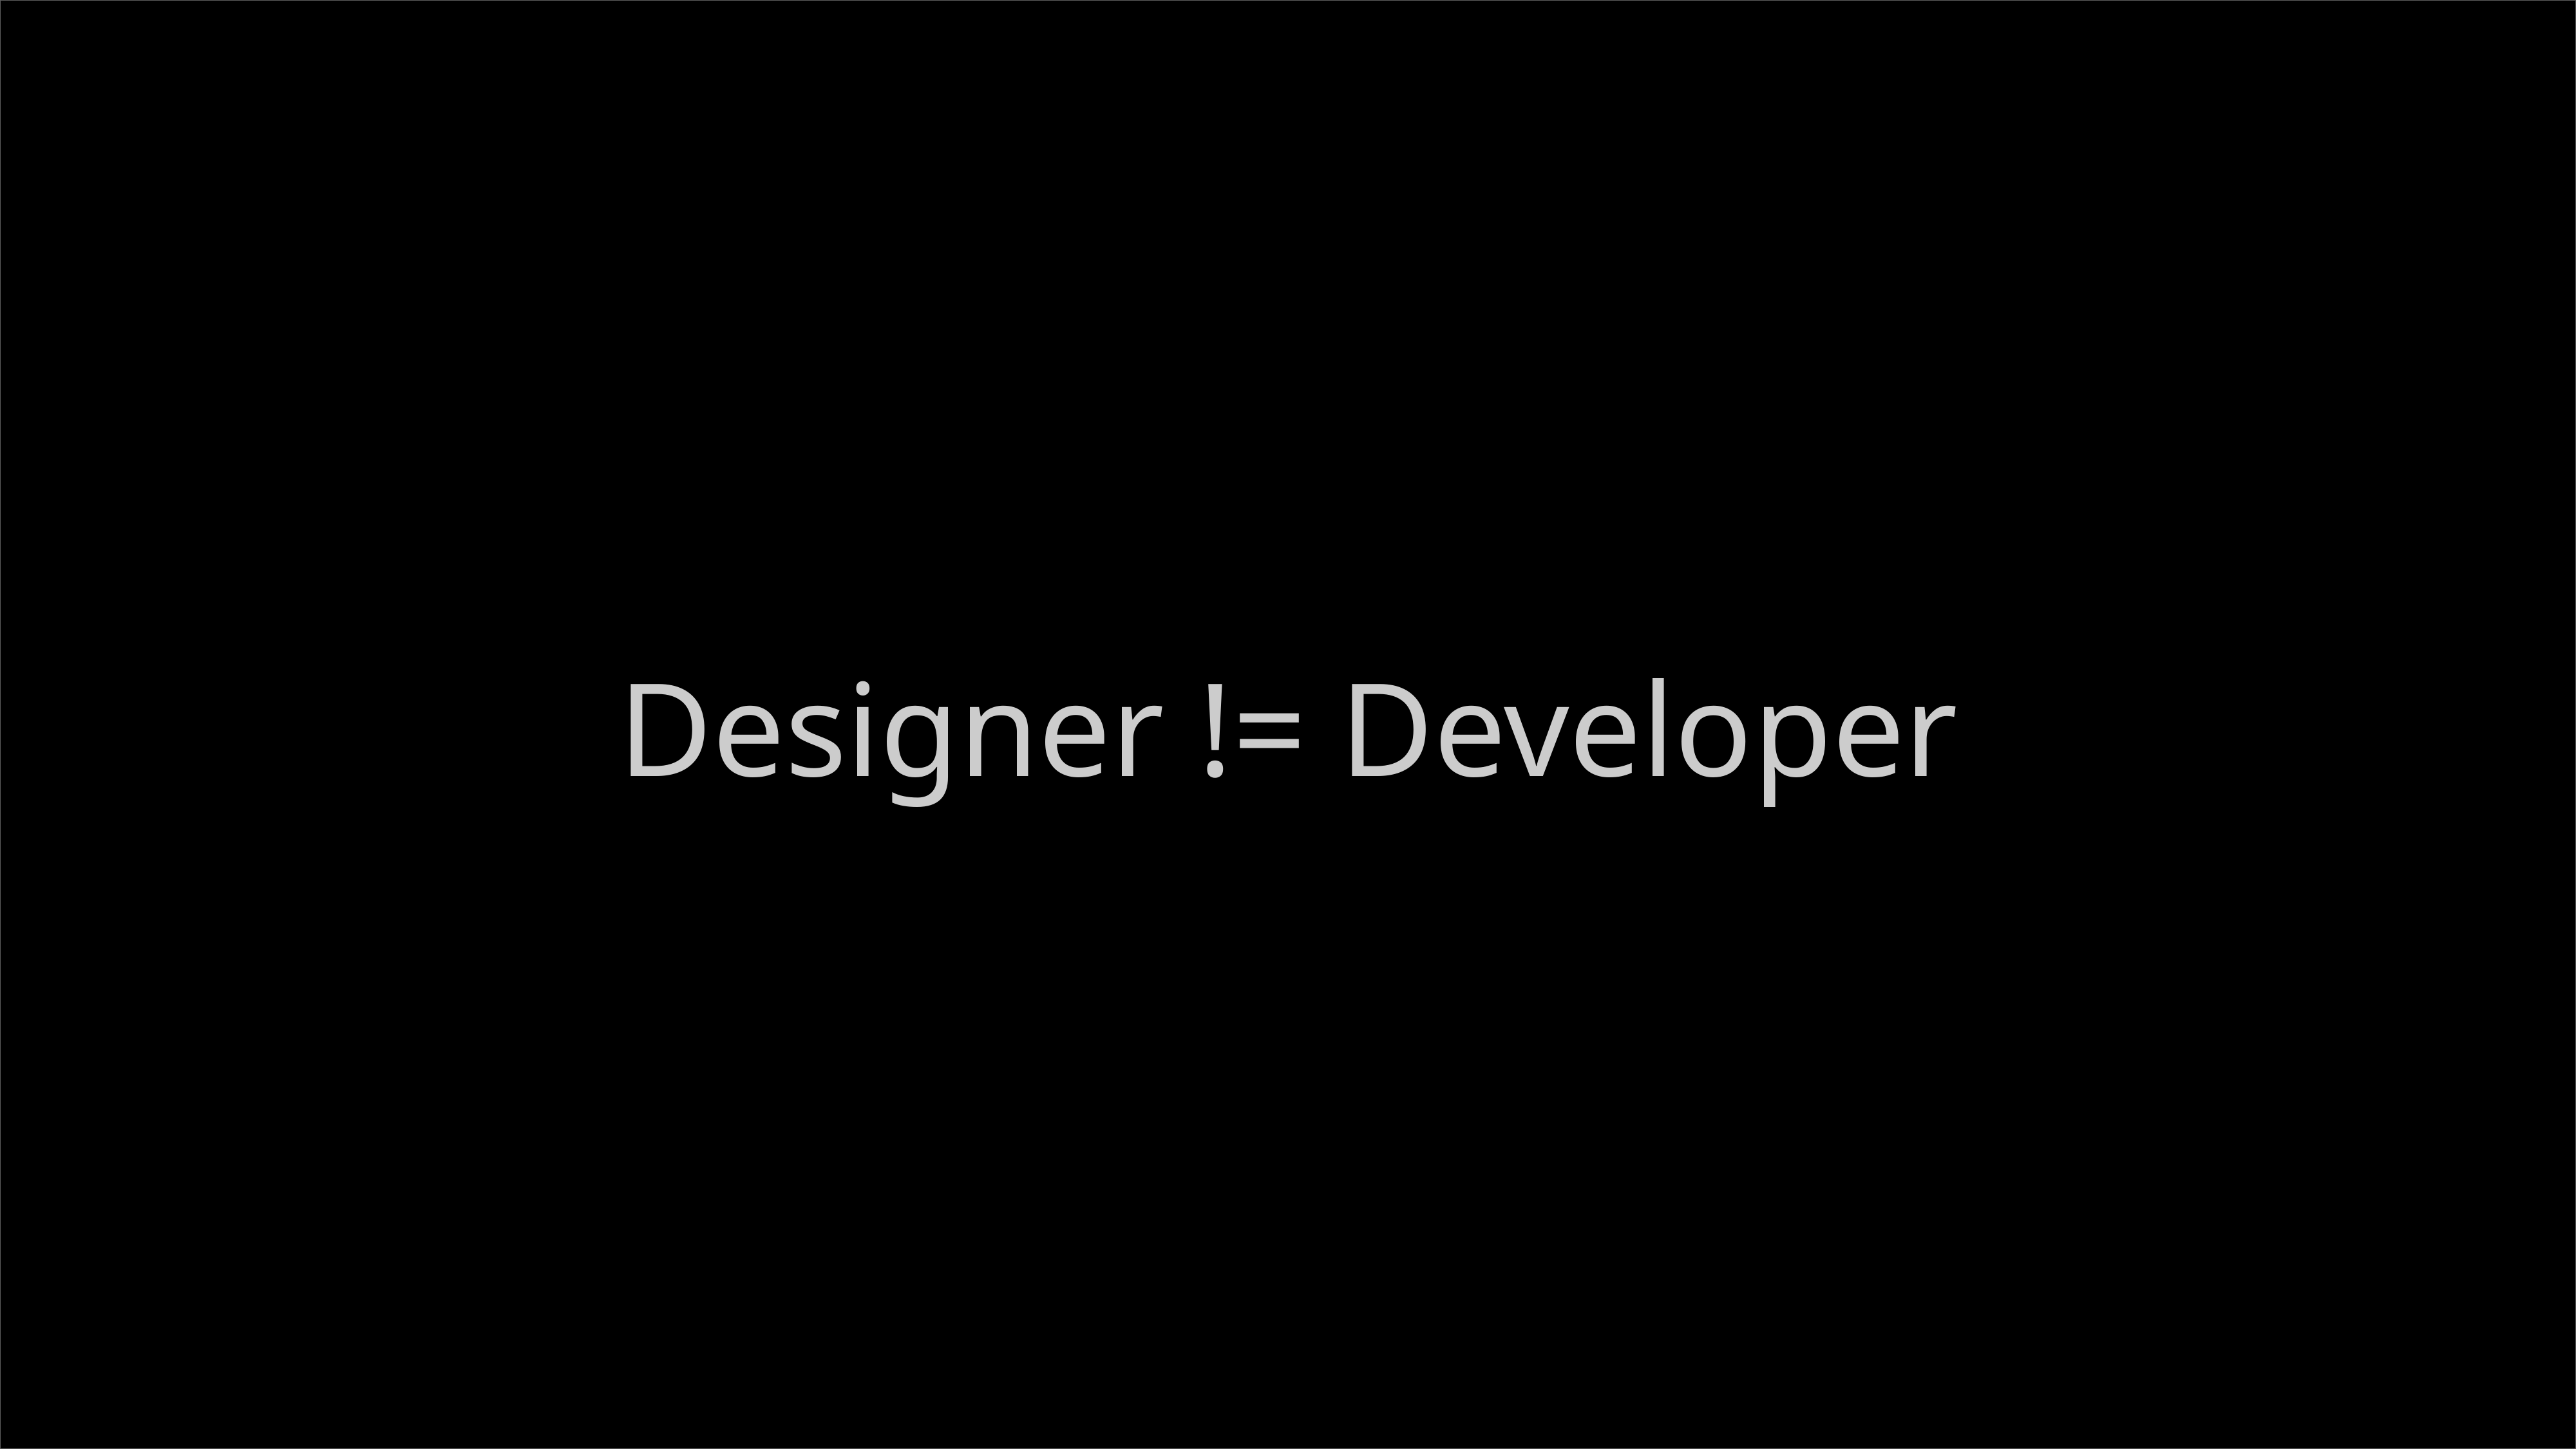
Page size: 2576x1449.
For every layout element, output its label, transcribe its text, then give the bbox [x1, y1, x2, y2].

text_box [0, 0, 2576, 1449]
text_box Designer != Developer [535, 531, 2041, 918]
